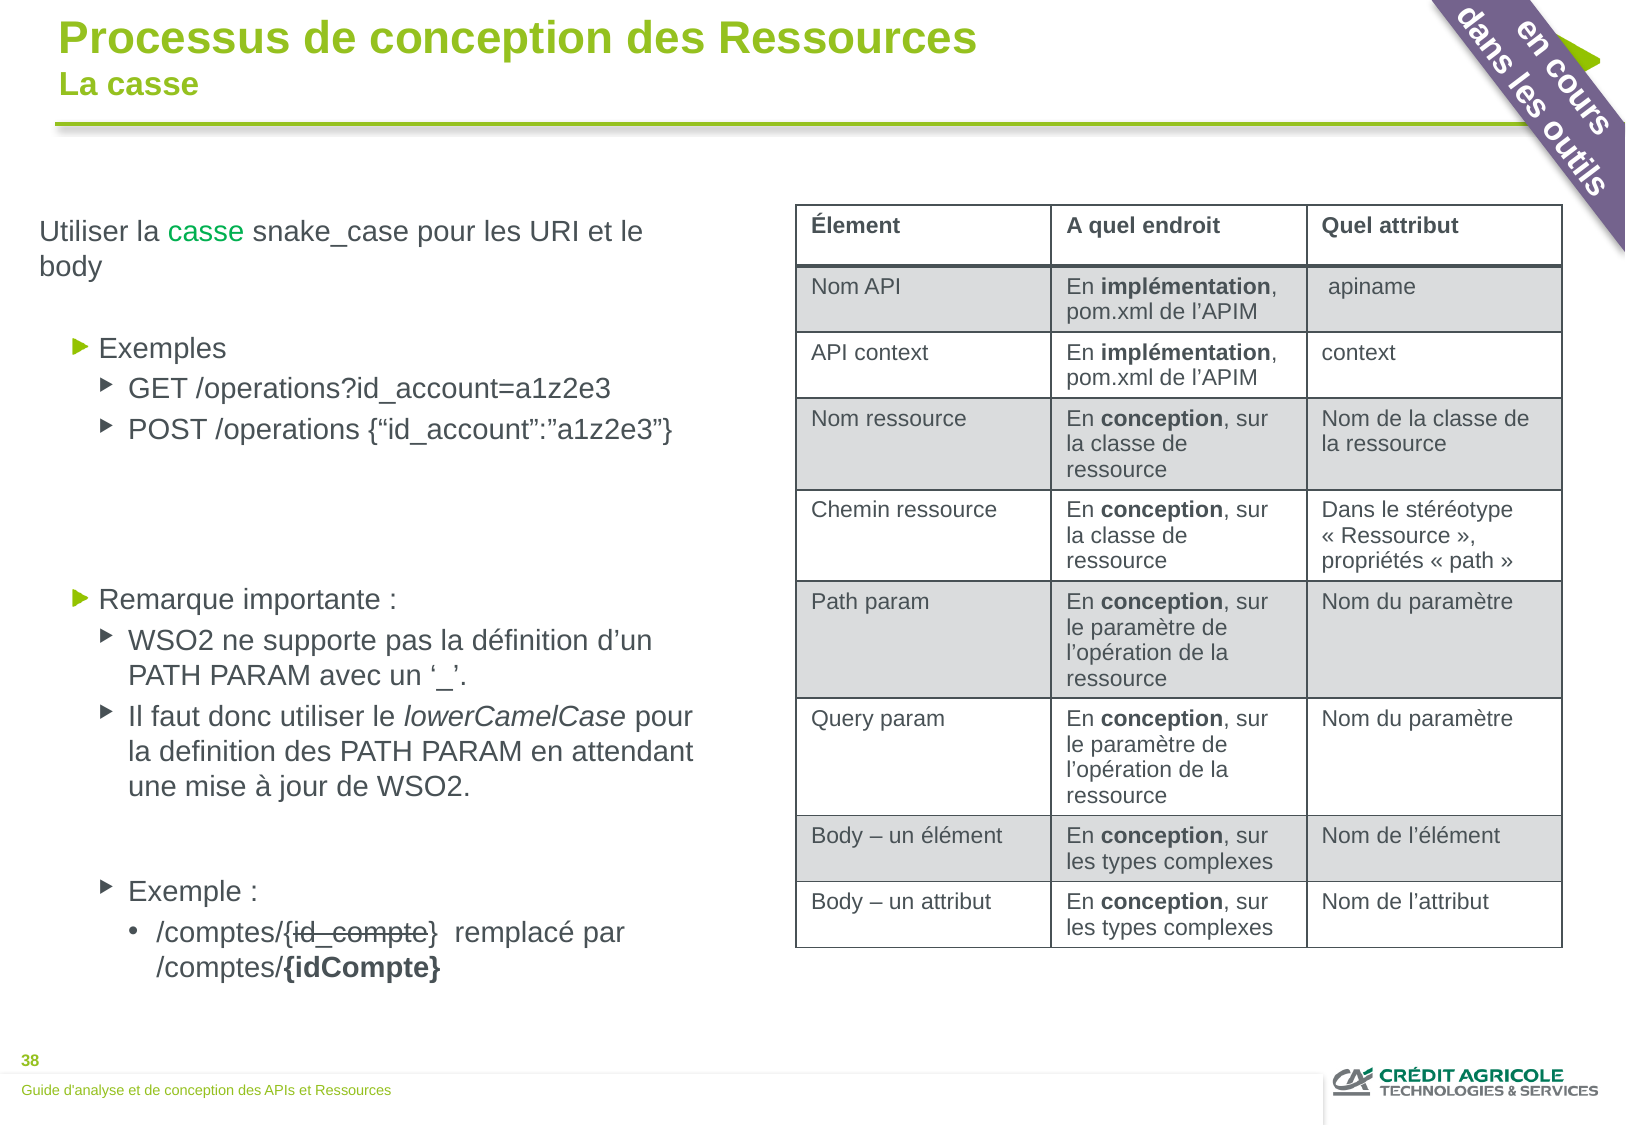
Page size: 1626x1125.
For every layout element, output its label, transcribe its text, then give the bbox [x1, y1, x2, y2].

picture [0, 1042, 1626, 1125]
table_cell Query param [797, 699, 1050, 815]
table_cell En conception, sur le paramètre de l’opération de la ressource [1052, 699, 1306, 815]
table_cell Nom du paramètre [1308, 699, 1561, 815]
picture [68, 587, 90, 609]
list Processus de conception des Ressources La casse [44, 0, 1384, 129]
table_cell En conception, sur le paramètre de l’opération de la ressource [1052, 582, 1306, 697]
table_cell Body – un élément [797, 816, 1050, 881]
table_cell Nom ressource [797, 399, 1050, 489]
table_cell En implémentation, pom.xml de l’APIM [1052, 333, 1306, 397]
table_header Élement [797, 206, 1050, 264]
table_cell Path param [797, 582, 1050, 697]
table_cell Chemin ressource [797, 491, 1050, 580]
table_cell Dans le stéréotype « Ressource », propriétés « path » [1308, 491, 1561, 580]
list Utiliser la casse snake_case pour les URI et le body Exemples GET /operations?id_account=a1z2e3 POST /operations {“id_account”:”a1z2e3”} Remarque importante : WSO2 ne supporte pas la définition d’un PATH PARAM avec un ‘_’. Il faut donc utiliser le lowerCamelCase pour la definition des PATH PARAM en attendant une mise à jour de WSO2. Exemple : /comptes/{id_compte} remplacé par /comptes/{idCompte} [24, 205, 710, 1049]
table_cell Nom de l’élément [1308, 816, 1561, 881]
table_header A quel endroit [1052, 206, 1306, 264]
table_cell Nom de la classe de la ressource [1308, 399, 1561, 489]
table_cell apiname [1308, 268, 1561, 331]
table_cell Nom du paramètre [1308, 582, 1561, 697]
footer Guide d'analyse et de conception des APIs et Ressources [21, 1077, 1176, 1103]
table_cell Body – un attribut [797, 882, 1050, 947]
picture [68, 336, 90, 357]
text_box [0, 1073, 1324, 1125]
table_cell Nom API [797, 268, 1050, 331]
table_cell Nom de l’attribut [1308, 882, 1561, 947]
table_cell En conception, sur les types complexes [1052, 882, 1306, 947]
table_cell context [1308, 333, 1561, 397]
table_cell En conception, sur la classe de ressource [1052, 399, 1306, 489]
table_header Quel attribut [1308, 206, 1561, 264]
table_cell En conception, sur les types complexes [1052, 816, 1306, 881]
table_cell API context [797, 333, 1050, 397]
table_cell En implémentation, pom.xml de l’APIM [1052, 268, 1306, 331]
table_cell En conception, sur la classe de ressource [1052, 491, 1306, 580]
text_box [1432, 0, 1625, 252]
